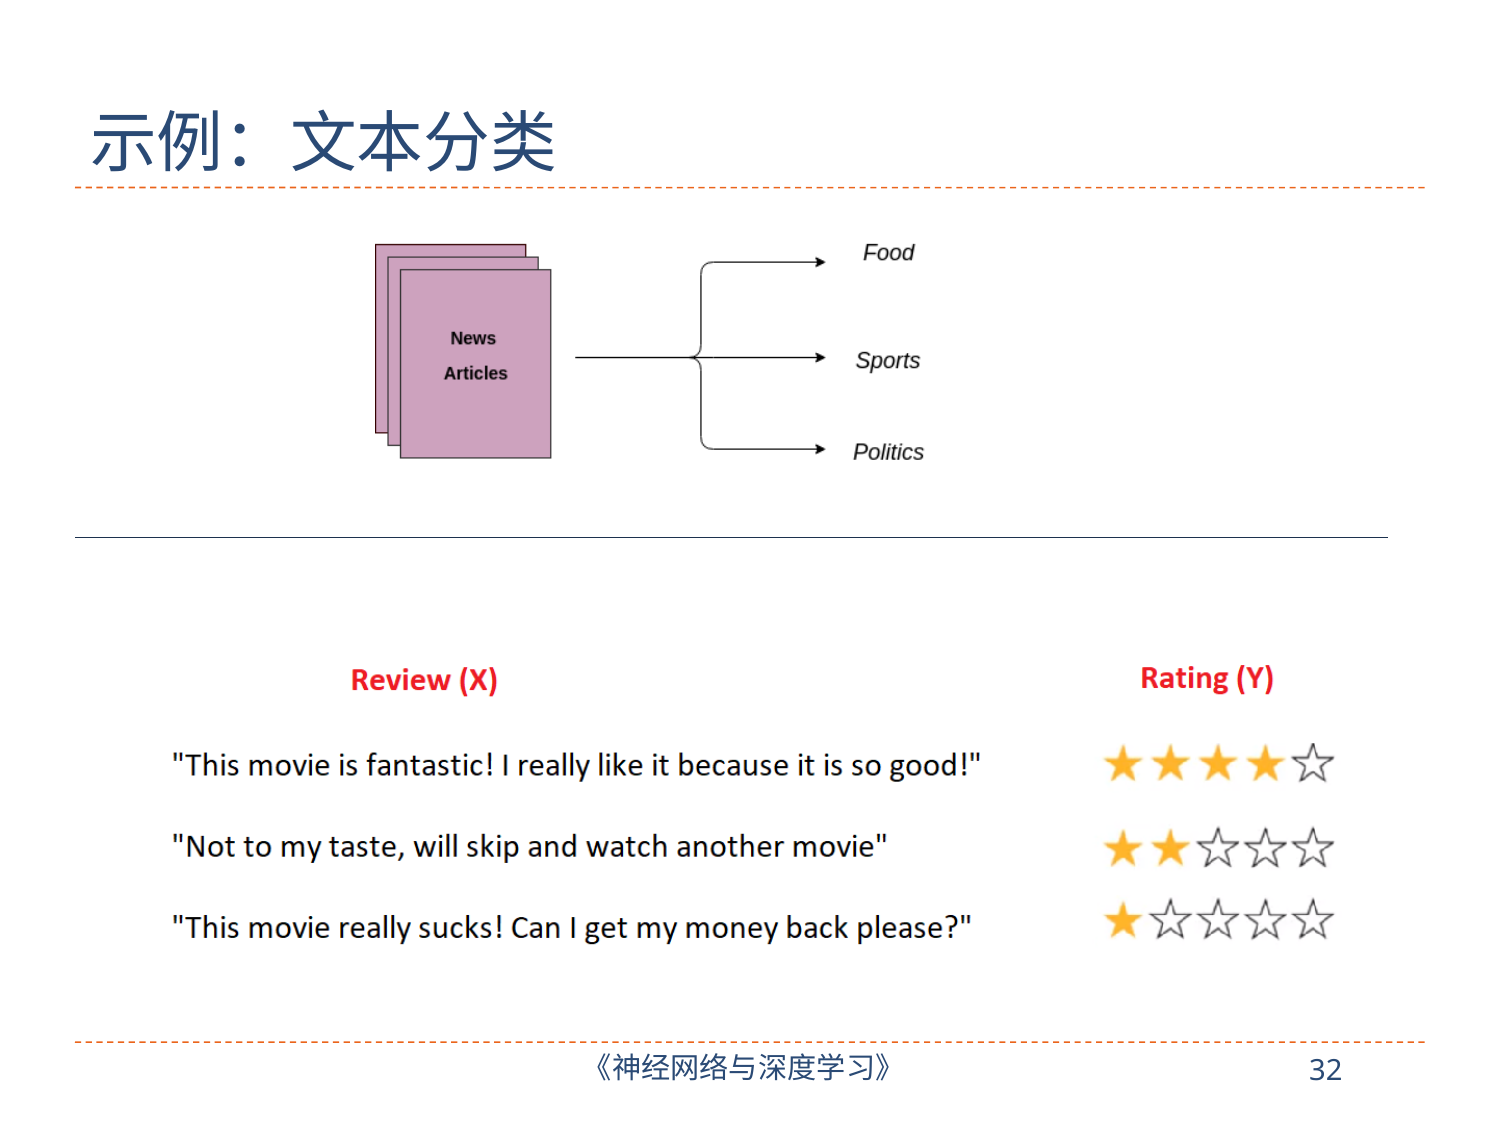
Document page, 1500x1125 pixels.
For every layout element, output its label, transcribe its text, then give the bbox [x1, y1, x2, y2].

picture [157, 637, 1343, 966]
title 示例：文本分类 [75, 24, 1425, 188]
picture [374, 224, 952, 476]
